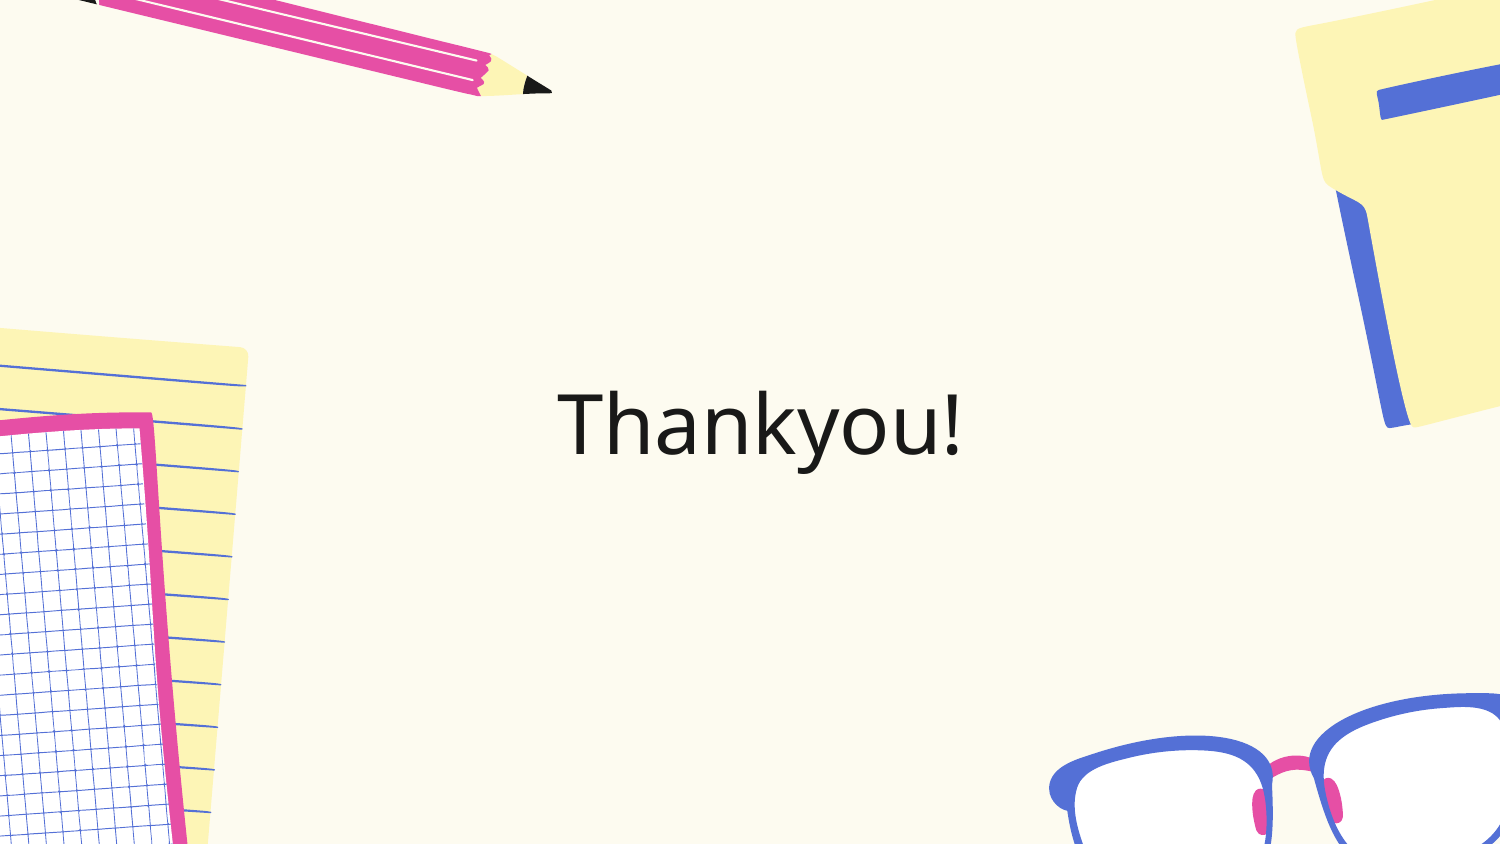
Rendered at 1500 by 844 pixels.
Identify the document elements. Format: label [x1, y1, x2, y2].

text_box [317, 371, 1183, 540]
